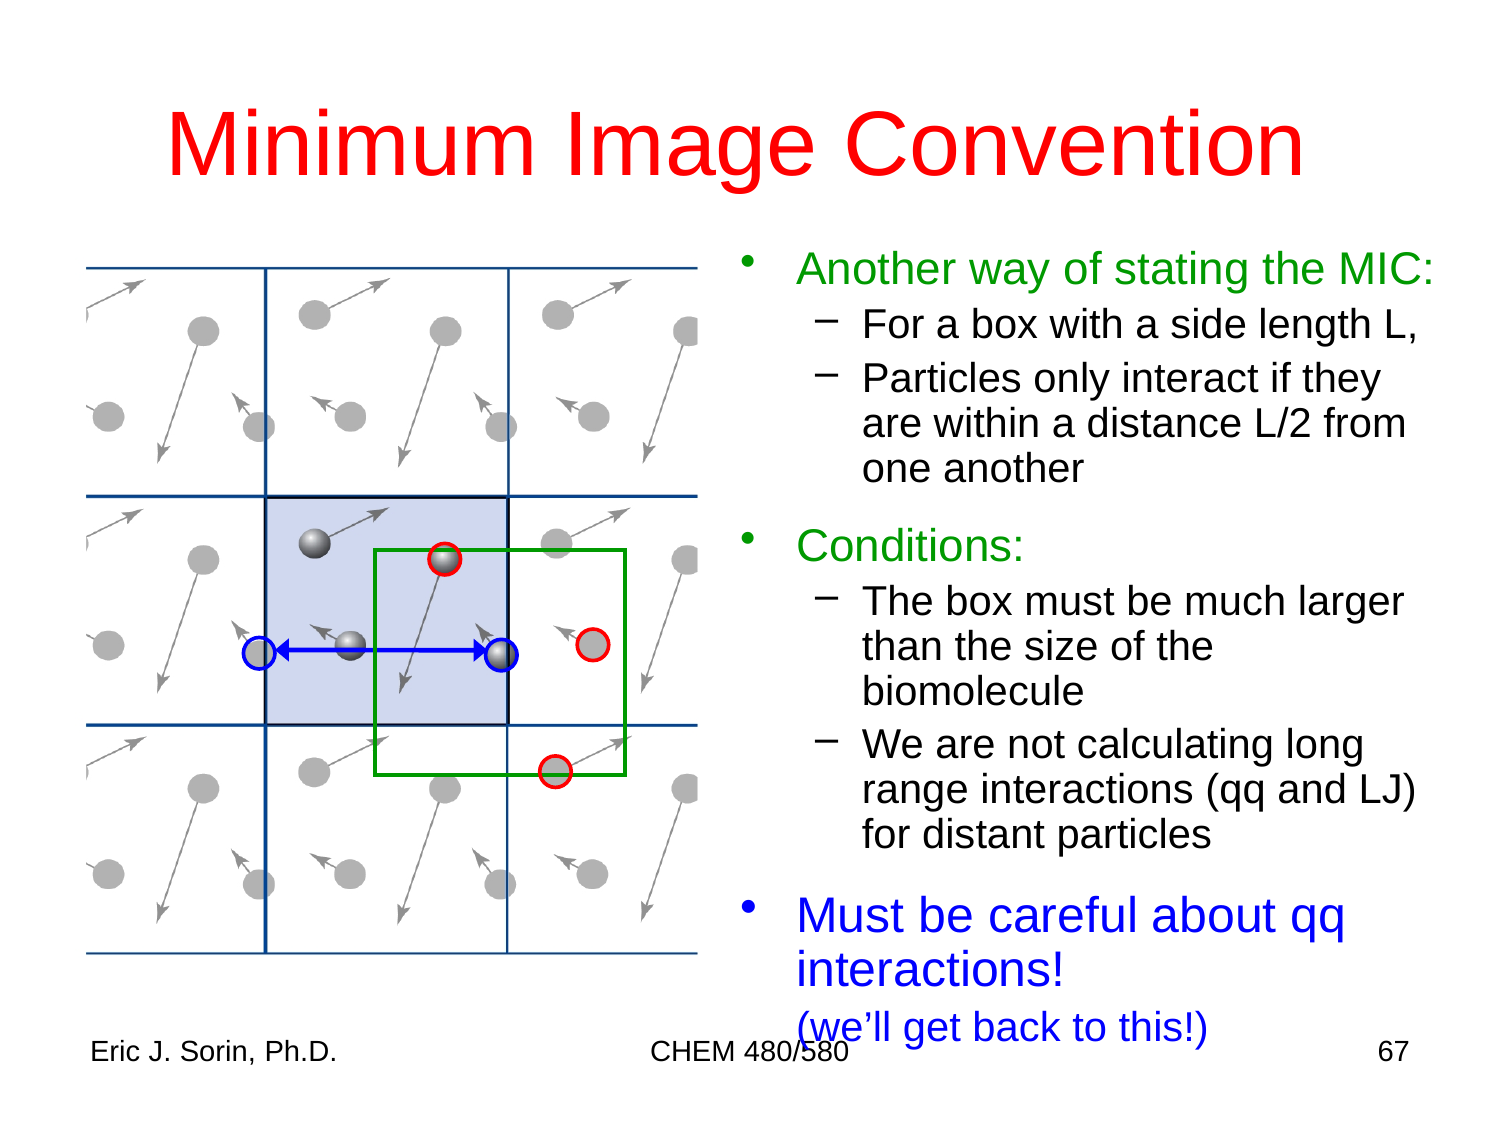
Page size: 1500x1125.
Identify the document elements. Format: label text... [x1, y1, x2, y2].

footer CHEM 480/580 [512, 1024, 988, 1103]
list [62, 244, 724, 976]
slide_number 67 [1074, 1024, 1426, 1103]
title Minimum Image Convention [75, 45, 1425, 233]
list Another way of stating the MIC: For a box with a side length L, Particles only interact if they are within a distance L/2 from one another Conditions: The box must be much larger than the size of the biomolecule We are not calculating long range interactions (qq and LJ) for distant particles Must be careful about qq interactions! (we’ll get back to this!) [725, 237, 1463, 1005]
slide_number Eric J. Sorin, Ph.D. [74, 1024, 426, 1103]
